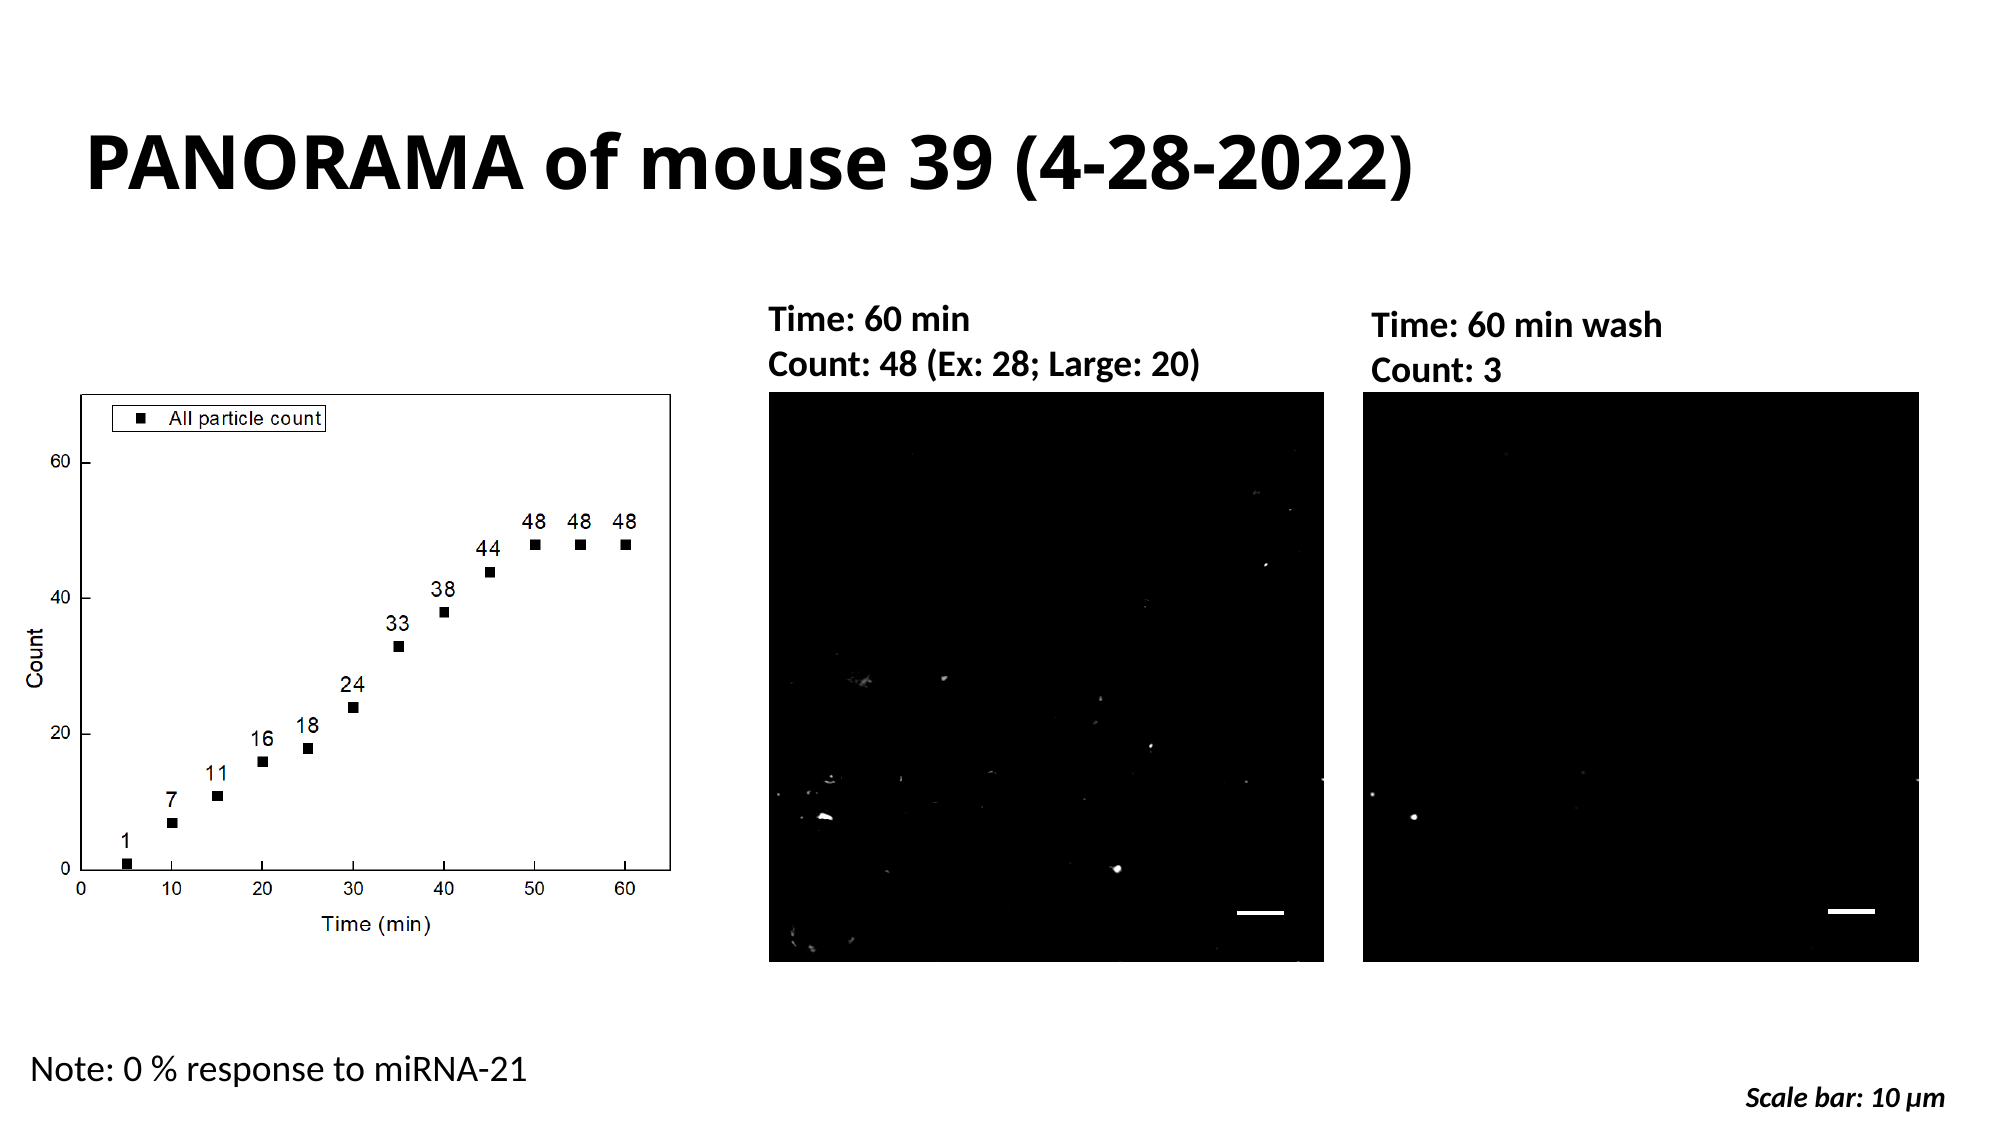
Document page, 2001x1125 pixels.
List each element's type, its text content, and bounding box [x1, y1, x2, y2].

picture [768, 392, 1324, 962]
text_box Note: 0 % response to miRNA-21 [15, 991, 581, 1125]
text_box Time: 60 min Count: 48 (Ex: 28; Large: 20) [753, 286, 1326, 391]
text_box Scale bar: 10 µm [1731, 1070, 2000, 1121]
picture [1363, 392, 1919, 962]
picture [16, 392, 688, 938]
text_box PANORAMA of mouse 39 (4-28-2022) [70, 82, 2000, 249]
text_box Time: 60 min wash Count: 3 [1356, 292, 1858, 533]
